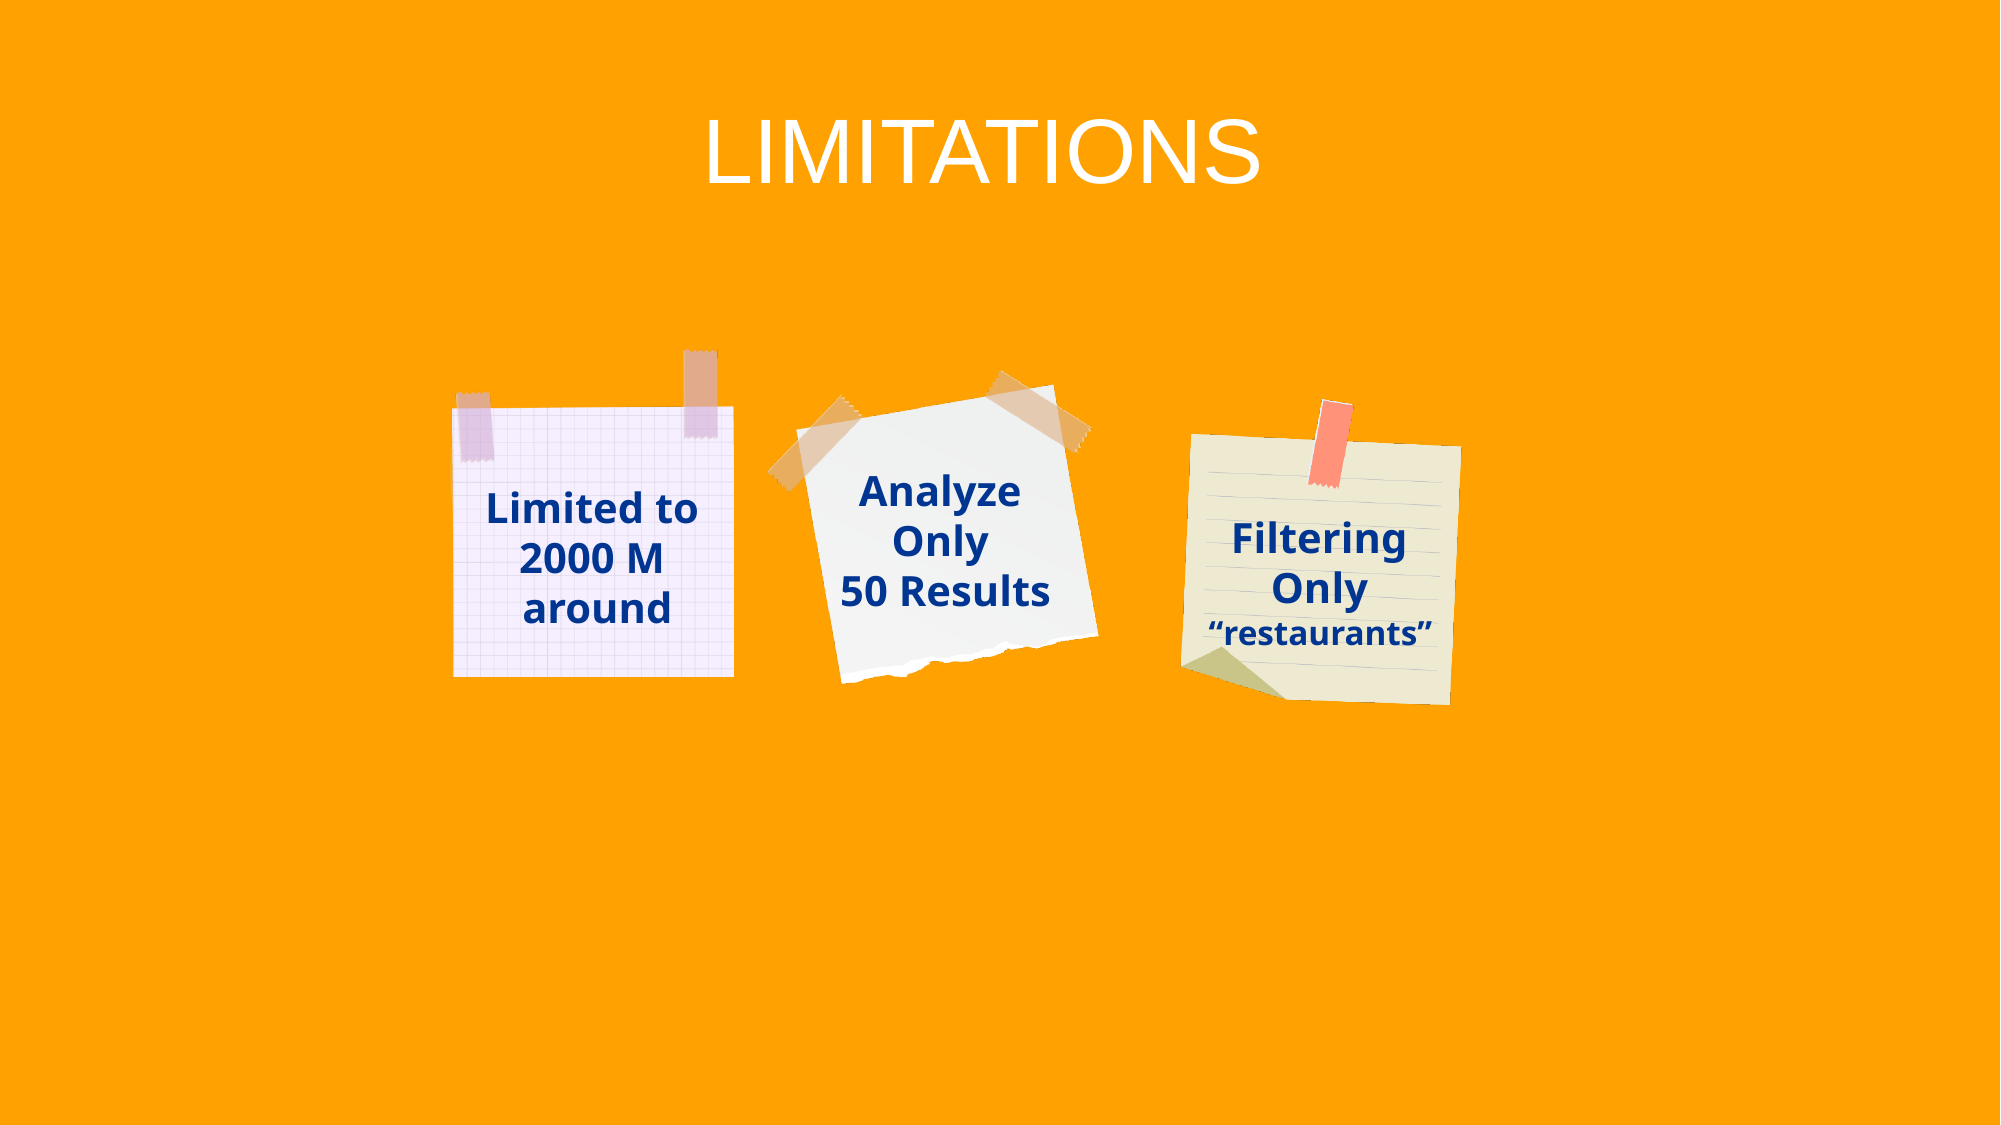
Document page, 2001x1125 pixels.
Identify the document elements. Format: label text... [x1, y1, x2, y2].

picture [767, 370, 1102, 705]
text_box Limitations [283, 84, 1684, 269]
picture [417, 337, 734, 677]
picture [1155, 383, 1492, 720]
